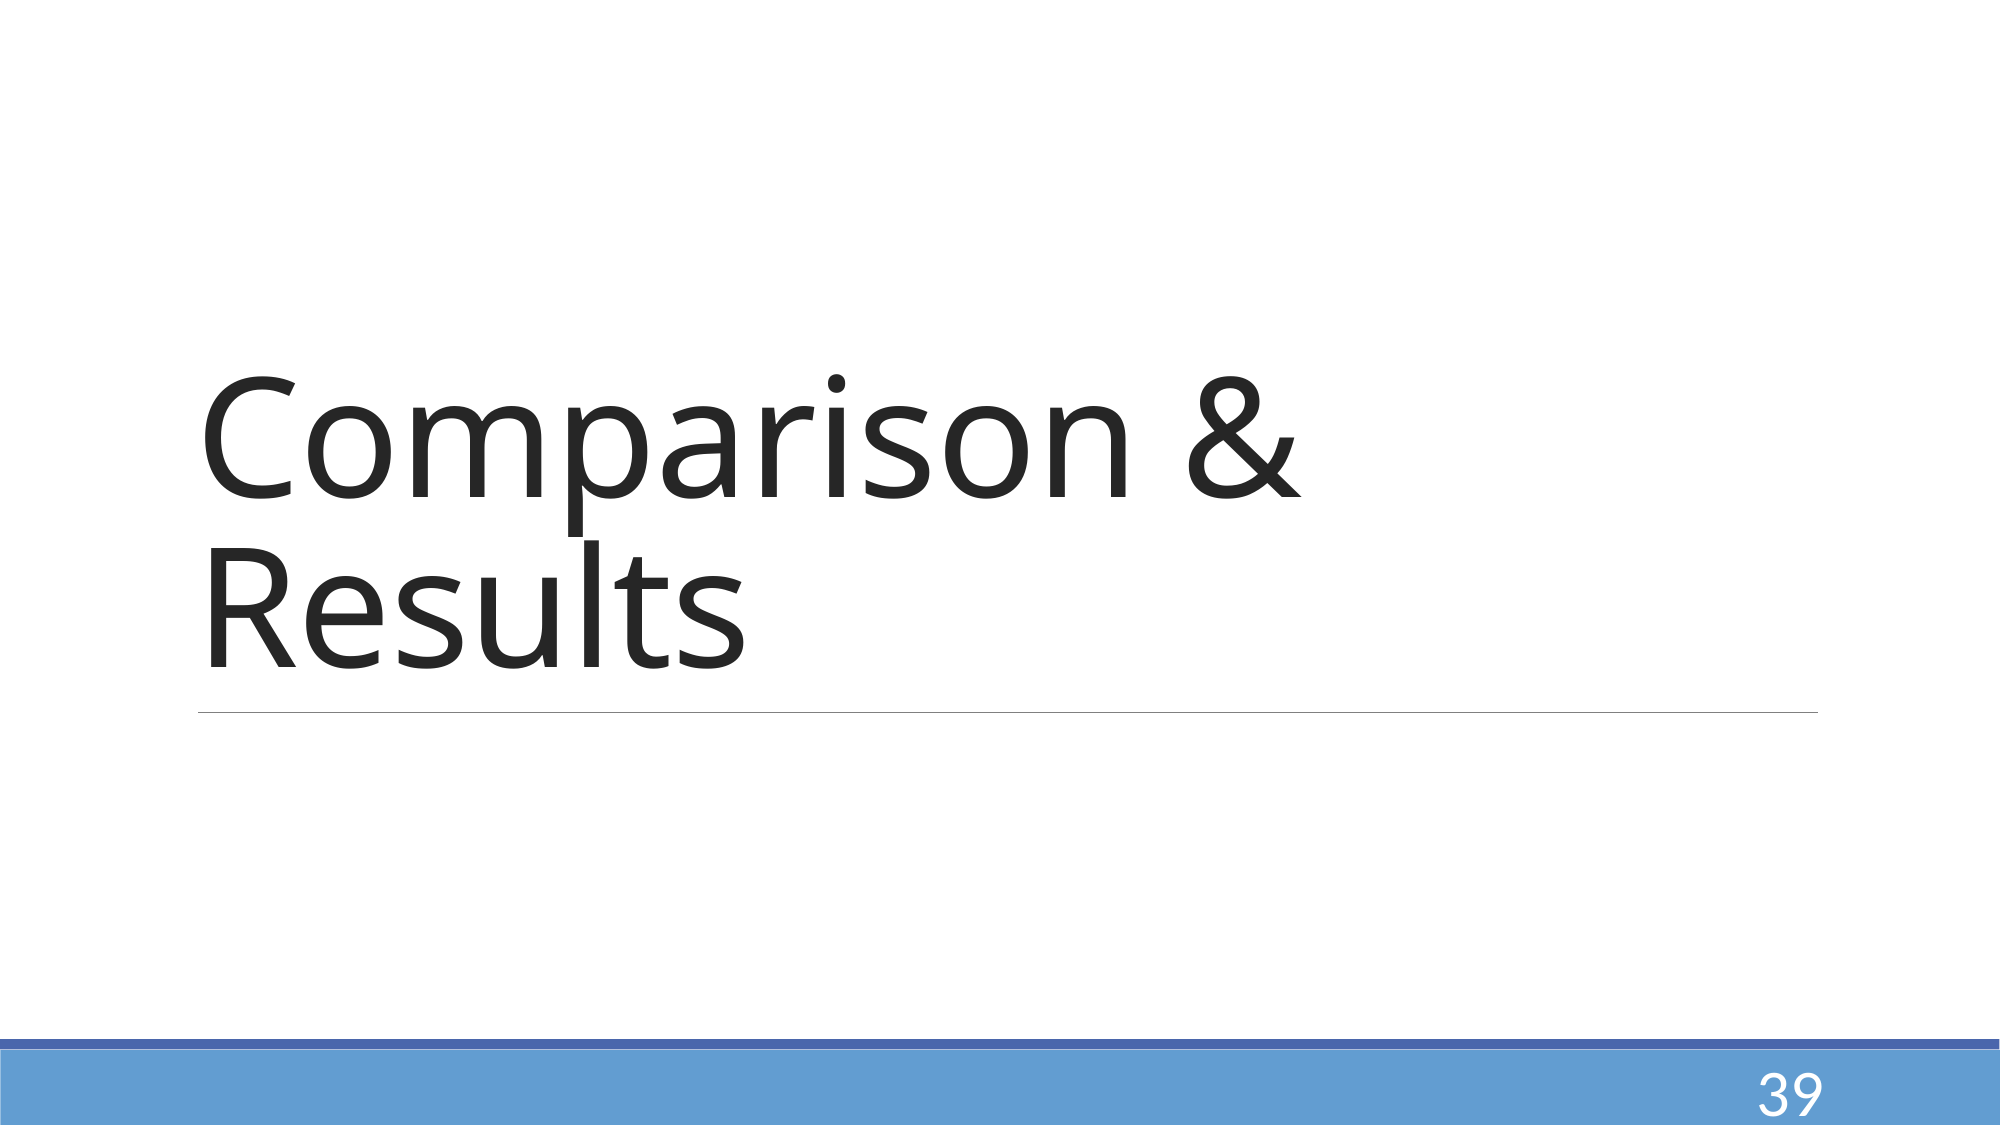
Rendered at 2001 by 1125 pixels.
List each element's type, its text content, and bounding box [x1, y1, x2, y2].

slide_number 39 [1624, 1059, 1840, 1120]
title Comparison & Results [180, 124, 1830, 710]
